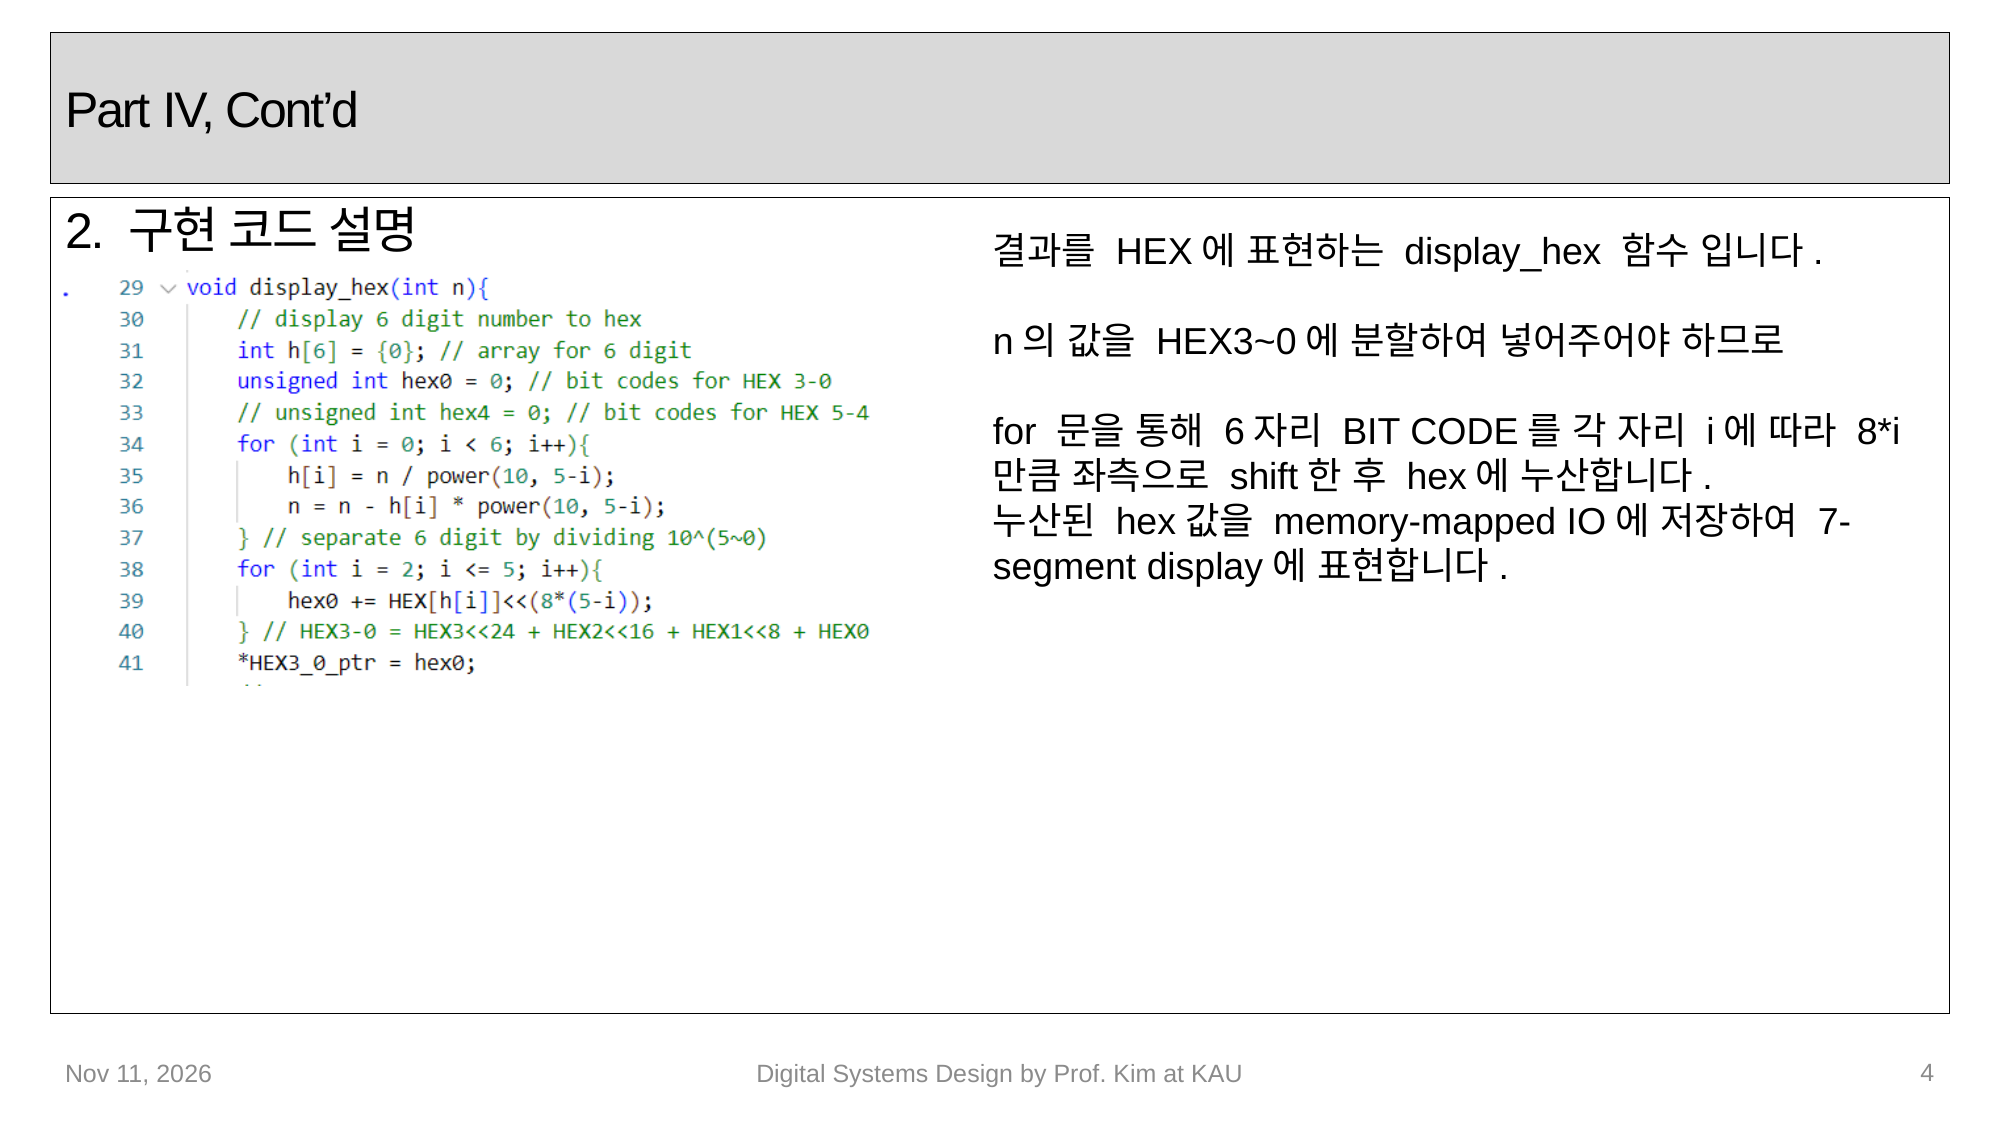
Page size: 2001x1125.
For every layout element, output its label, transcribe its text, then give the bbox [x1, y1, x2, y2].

picture [63, 270, 913, 686]
title Part IV, Cont’d [50, 32, 1950, 184]
footer Digital Systems Design by Prof. Kim at KAU [662, 1042, 1338, 1103]
slide_number 4 [1493, 1041, 1950, 1102]
slide_number 21-Oct-22 [50, 1042, 500, 1103]
list 2. 구현 코드 설명 [50, 197, 1950, 1014]
text_box 결과를 HEX에 표현하는 display_hex 함수 입니다. n의 값을 HEX3~0에 분할하여 넣어주어야 하므로 for 문을 통해 6자리 BIT CODE를 각 자리 i에 따라 8*i만큼 좌측으로 shift한 후 hex에 누산합니다. 누산된 hex값을 memory-mapped IO에 저장하여 7-segment display에 표현합니다. [978, 219, 1940, 595]
